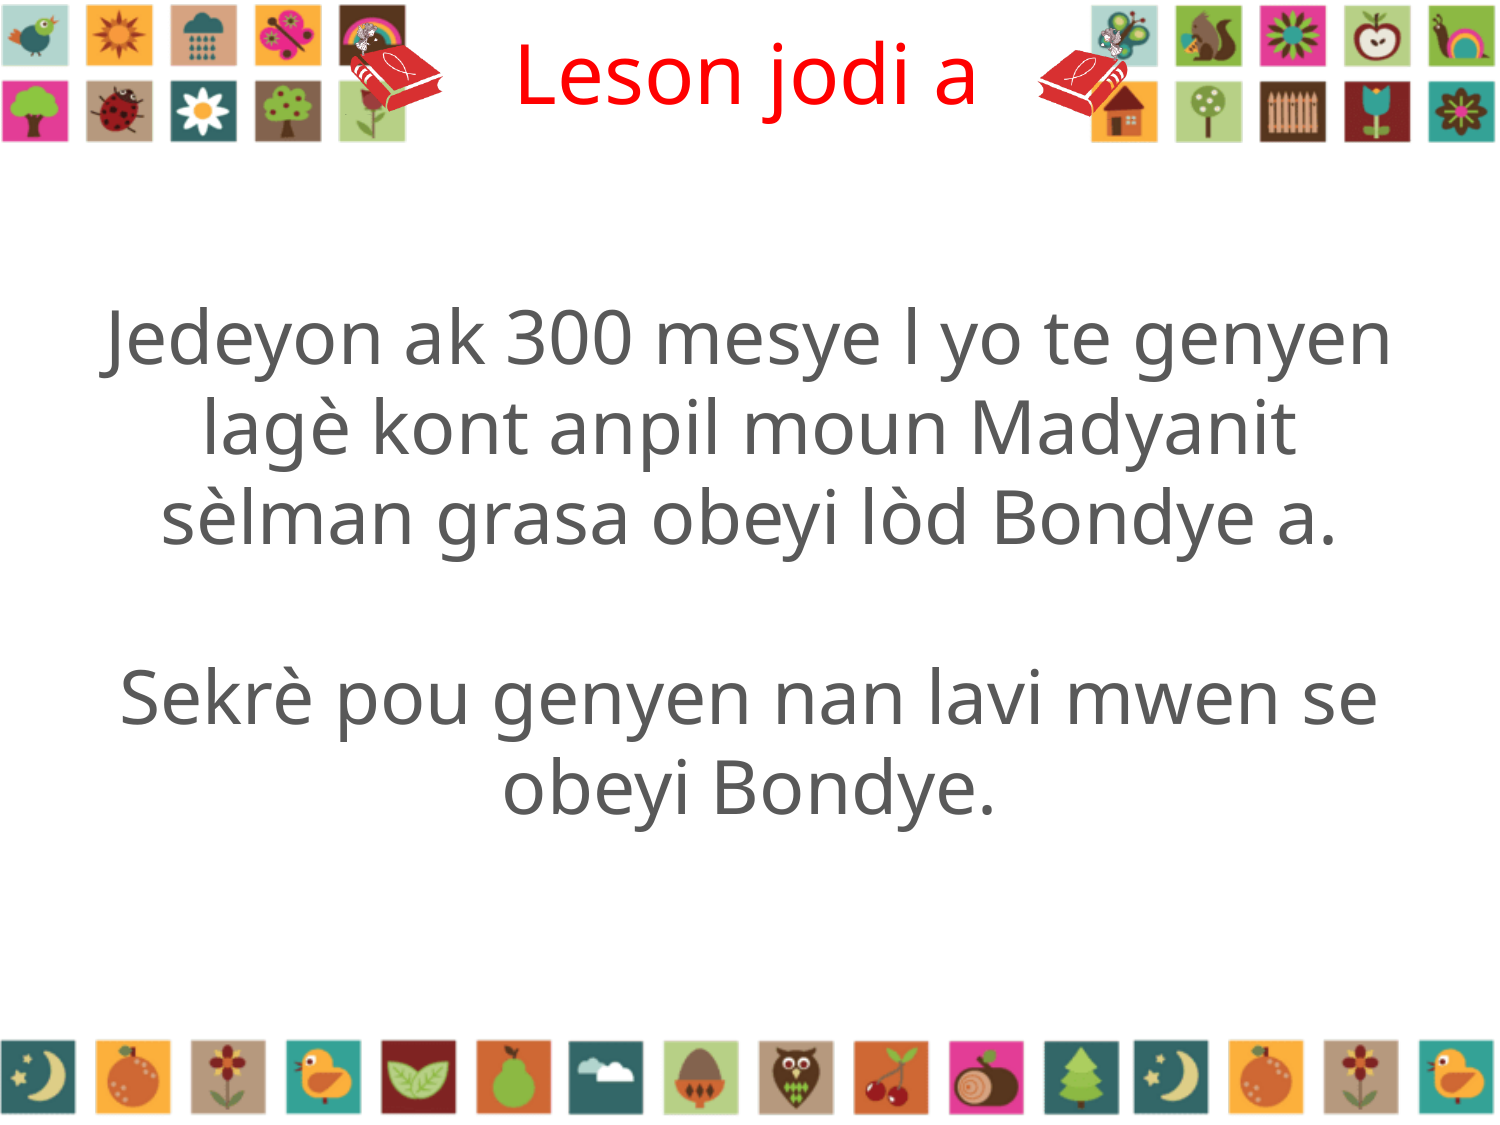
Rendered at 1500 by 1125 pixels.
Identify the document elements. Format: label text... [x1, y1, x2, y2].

picture [0, 3, 475, 150]
picture [1005, 3, 1500, 150]
text_box Jedeyon ak 300 mesye l yo te genyen lagè kont anpil moun Madyanit sèlman grasa obeyi lòd Bondye a. Sekrè pou genyen nan lavi mwen se obeyi Bondye. [76, 282, 1424, 837]
text_box Leson jodi a [425, 13, 1077, 129]
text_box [0, 1028, 1500, 1118]
